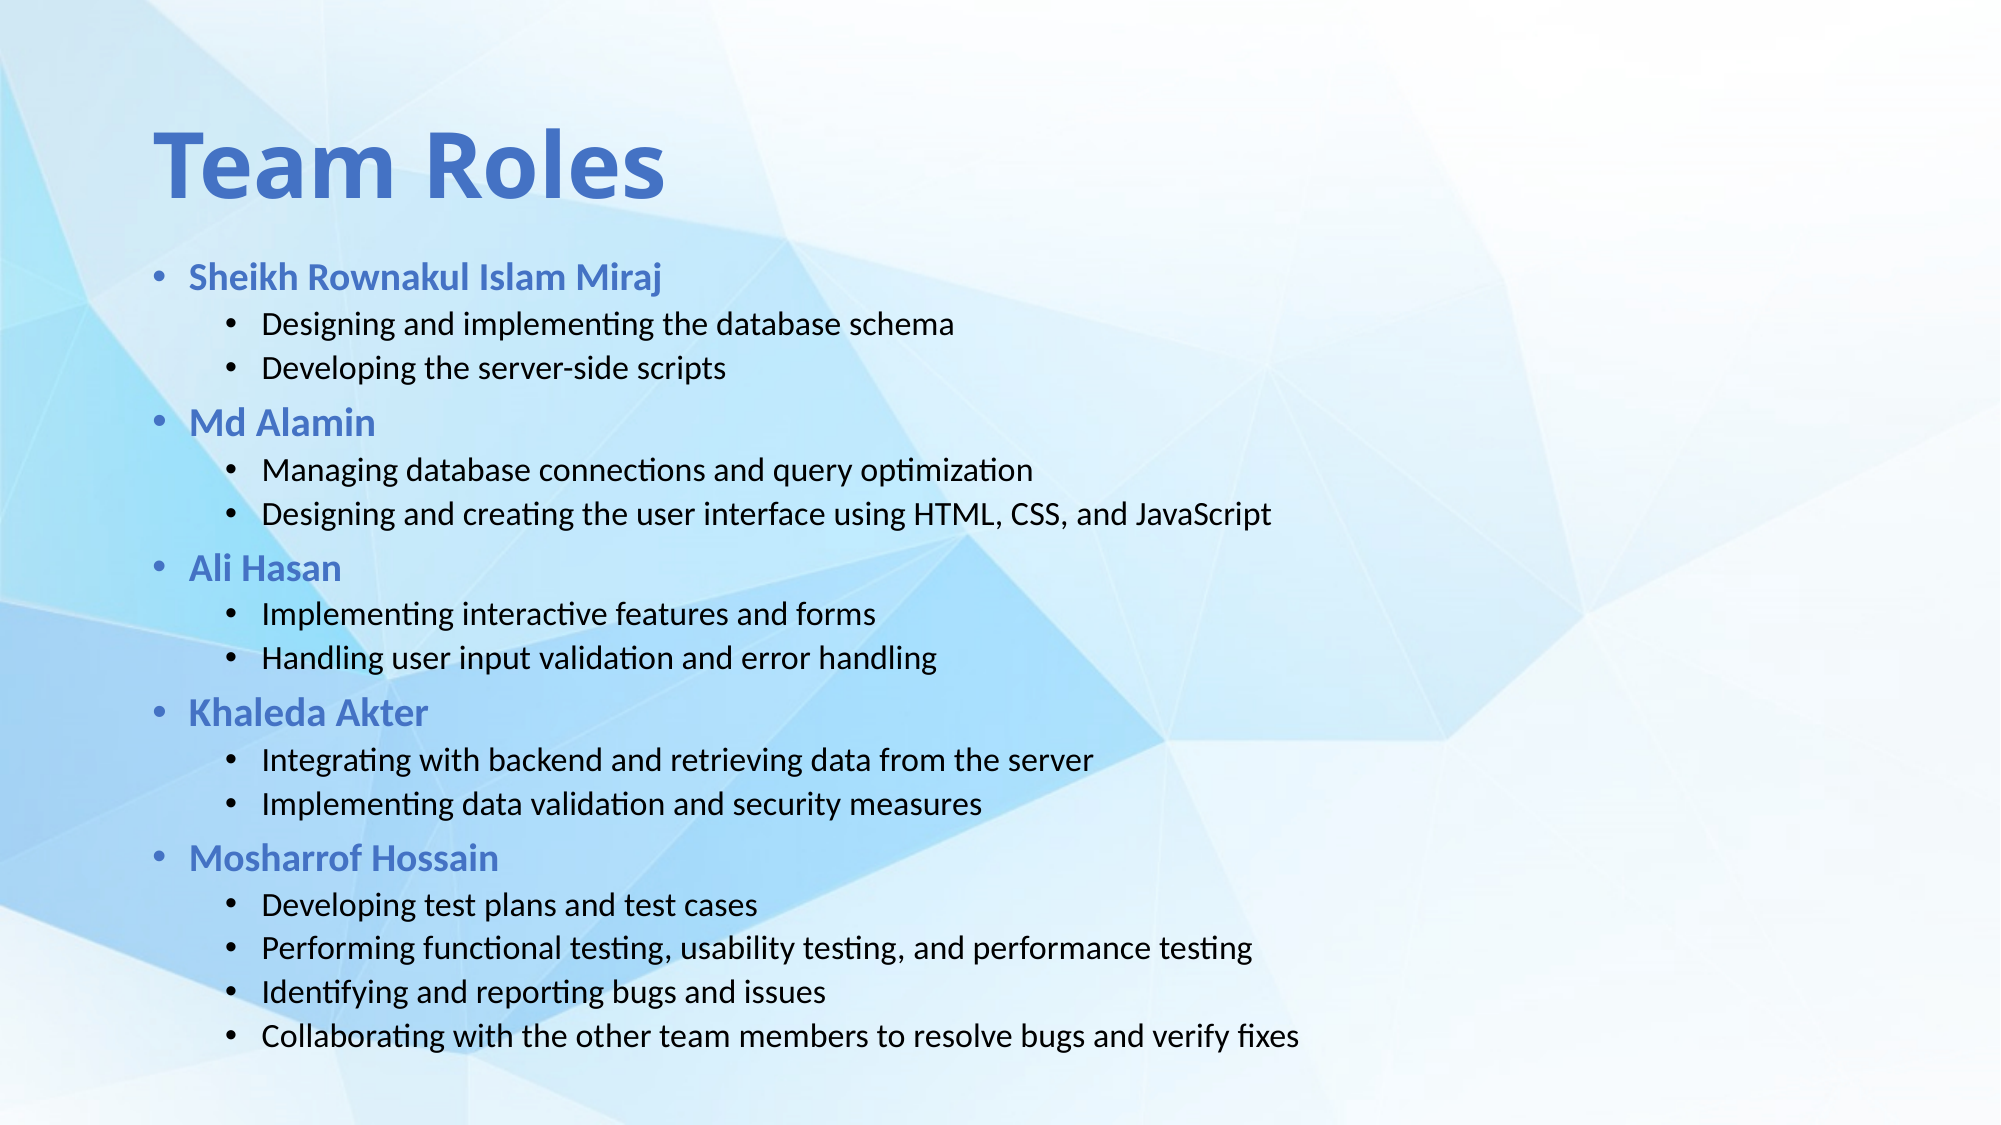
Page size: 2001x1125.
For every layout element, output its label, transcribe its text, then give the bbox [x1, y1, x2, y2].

title Team Roles [137, 59, 1863, 278]
list Sheikh Rownakul Islam Miraj Designing and implementing the database schema Developing the server-side scripts Md Alamin Managing database connections and query optimization Designing and creating the user interface using HTML, CSS, and JavaScript Ali Hasan Implementing interactive features and forms Handling user input validation and error handling Khaleda Akter Integrating with backend and retrieving data from the server Implementing data validation and security measures Mosharrof Hossain Developing test plans and test cases Performing functional testing, usability testing, and performance testing Identifying and reporting bugs and issues Collaborating with the other team members to resolve bugs and verify fixes [137, 249, 1676, 1066]
picture [0, 0, 2000, 1125]
